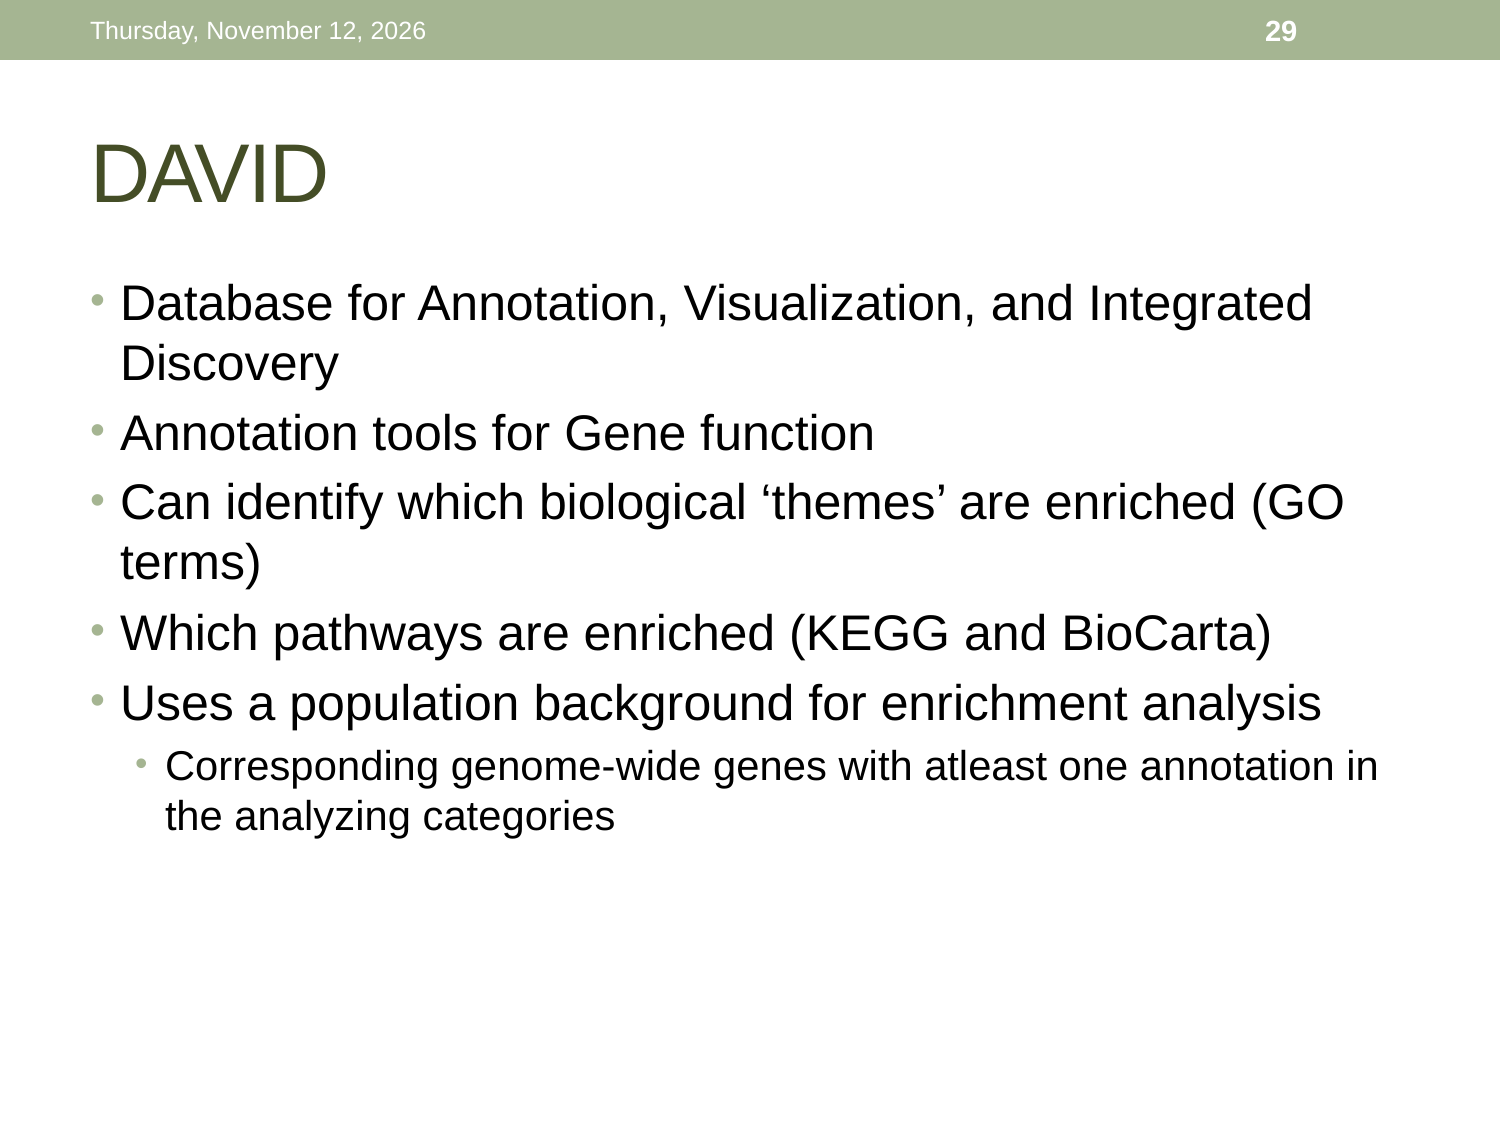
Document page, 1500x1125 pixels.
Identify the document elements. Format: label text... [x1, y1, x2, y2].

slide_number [75, 3, 550, 57]
title DAVID [75, 87, 1425, 250]
slide_number 29 [1250, 3, 1425, 57]
list Database for Annotation, Visualization, and Integrated Discovery Annotation tools for Gene function Can identify which biological ‘themes’ are enriched (GO terms) Which pathways are enriched (KEGG and BioCarta) Uses a population background for enrichment analysis Corresponding genome-wide genes with atleast one annotation in the analyzing categories [75, 262, 1425, 1063]
